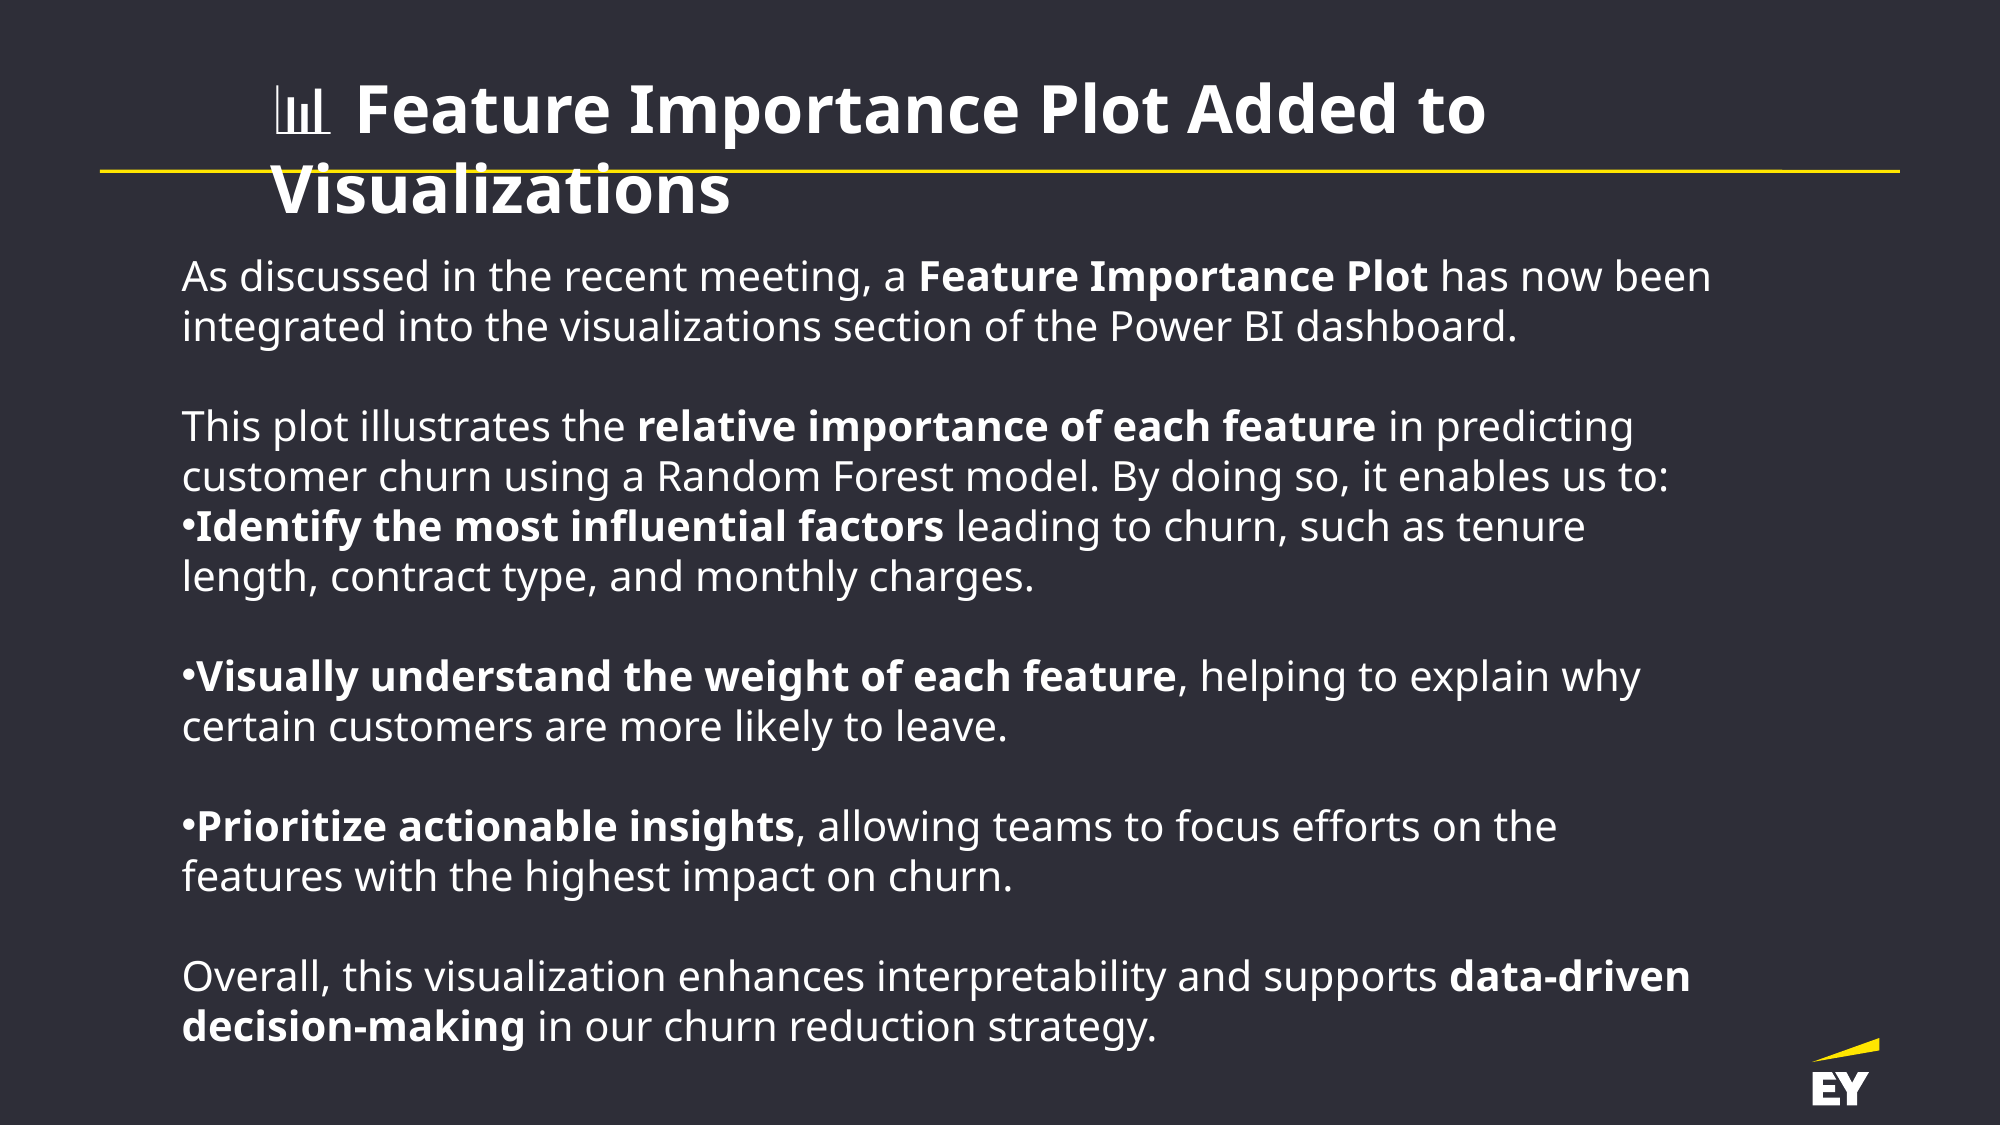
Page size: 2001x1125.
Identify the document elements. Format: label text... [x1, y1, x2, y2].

text_box As discussed in the recent meeting, a Feature Importance Plot has now been integrated into the visualizations section of the Power BI dashboard. This plot illustrates the relative importance of each feature in predicting customer churn using a Random Forest model. By doing so, it enables us to: Identify the most influential factors leading to churn, such as tenure length, contract type, and monthly charges. Visually understand the weight of each feature, helping to explain why certain customers are more likely to leave. Prioritize actionable insights, allowing teams to focus efforts on the features with the highest impact on churn. Overall, this visualization enhances interpretability and supports data-driven decision-making in our churn reduction strategy. [166, 241, 1745, 1057]
text_box 📊 Feature Importance Plot Added to Visualizations [255, 60, 1745, 235]
